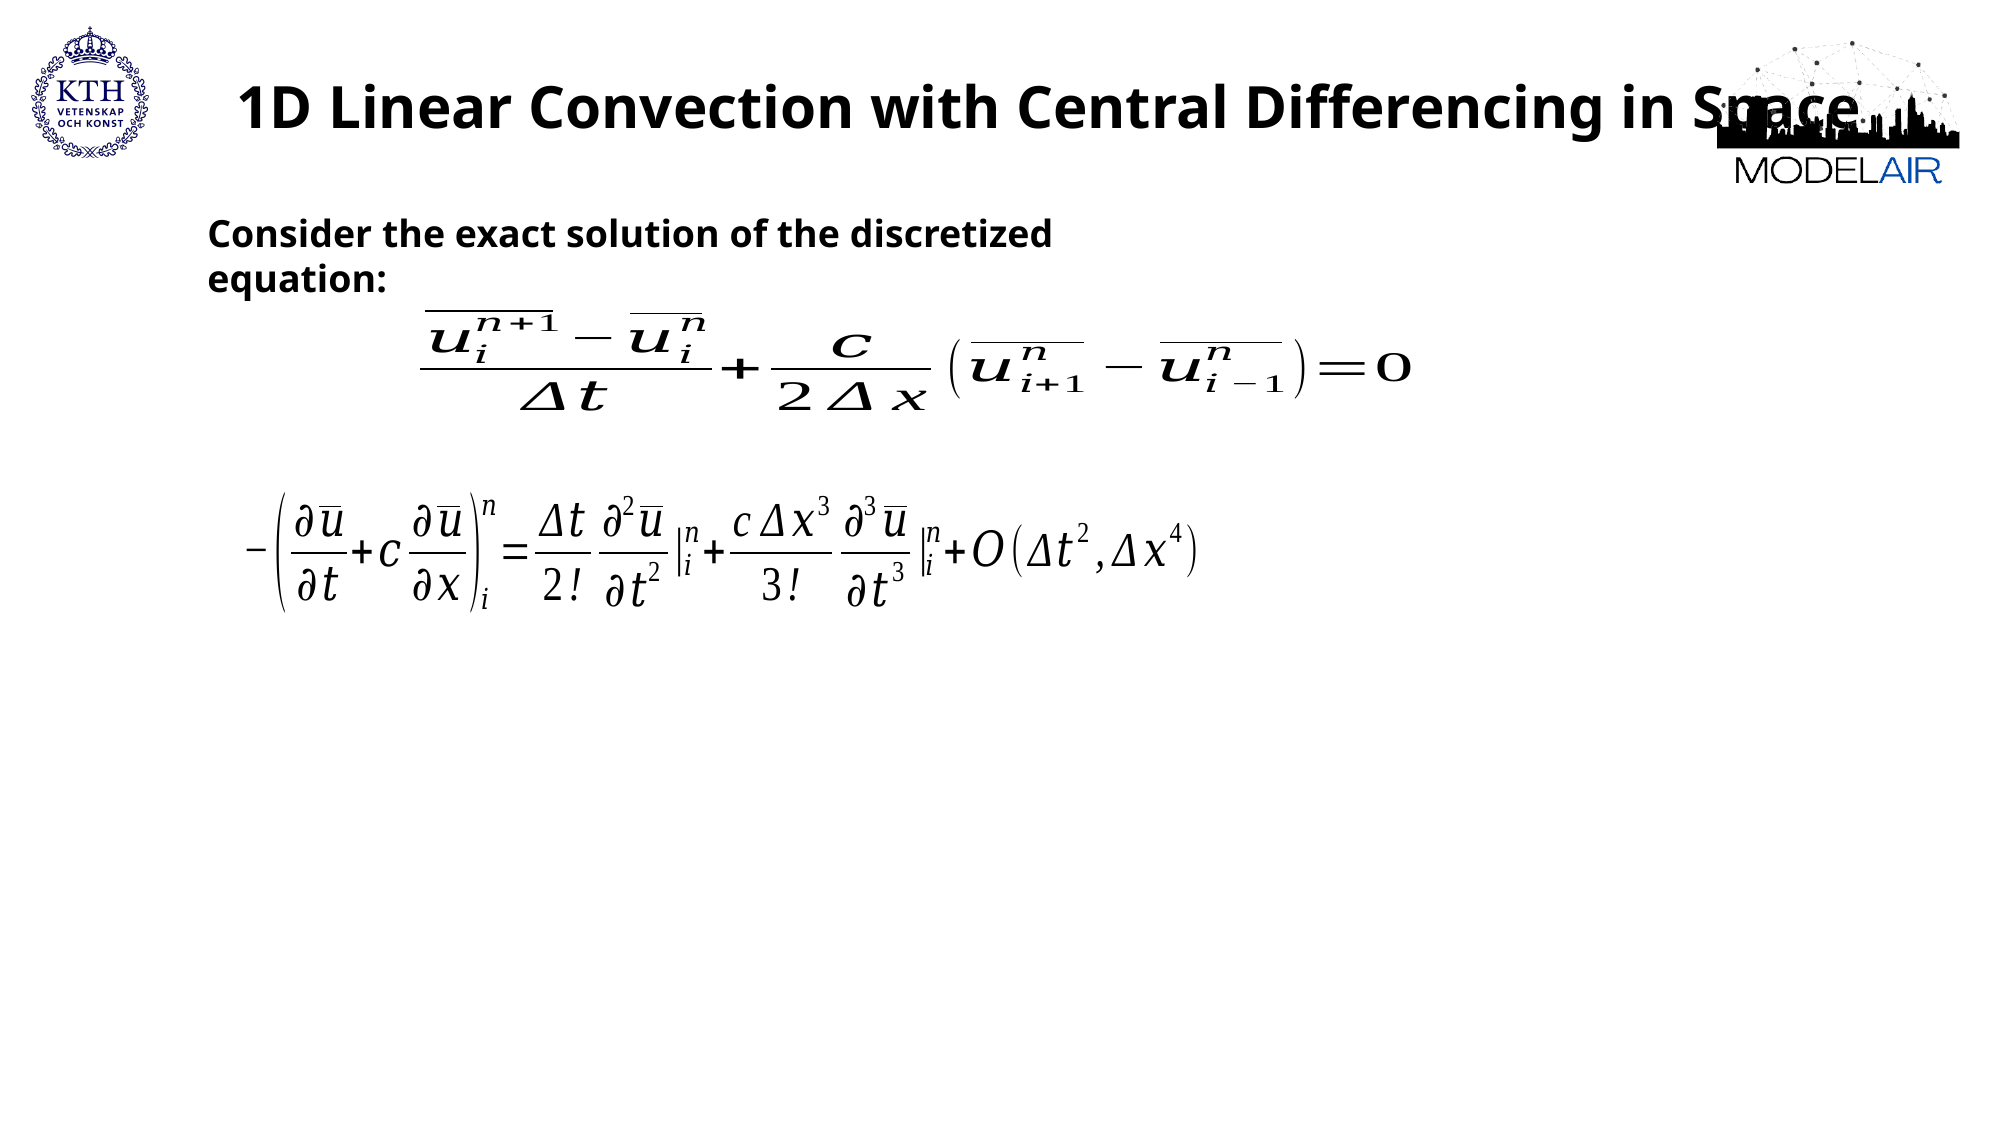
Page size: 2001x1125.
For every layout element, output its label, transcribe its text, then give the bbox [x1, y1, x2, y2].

text_box 1D Linear Convection with Central Differencing in Space [221, 63, 1703, 148]
text_box Consider the exact solution of the discretized equation: [192, 202, 1198, 307]
picture [1703, 29, 1978, 198]
picture [31, 26, 149, 158]
